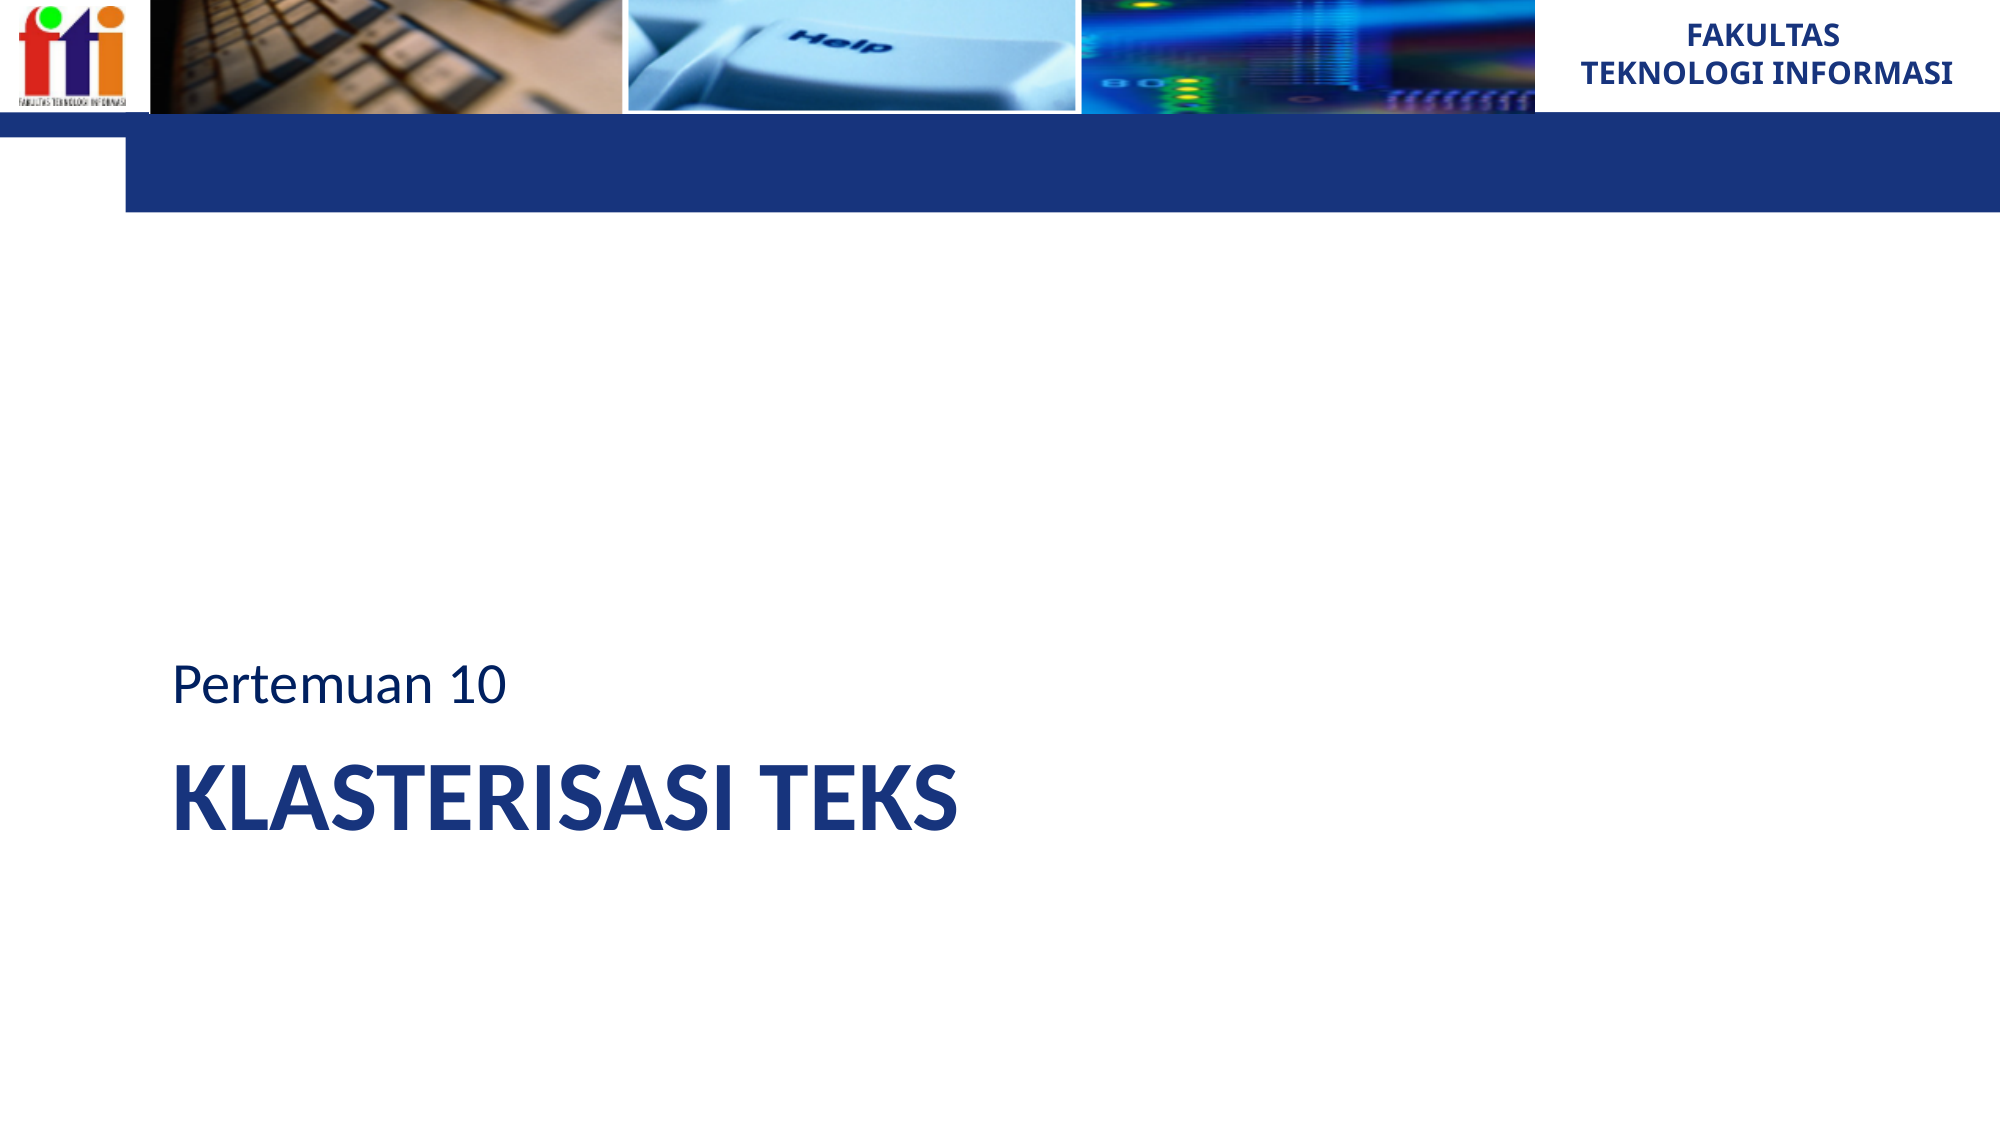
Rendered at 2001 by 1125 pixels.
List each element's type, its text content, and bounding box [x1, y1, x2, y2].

picture [19, 6, 126, 106]
picture [149, 0, 1535, 114]
list Pertemuan 10 [157, 476, 1859, 722]
title KLASTERISASI TEKS [157, 722, 1859, 947]
